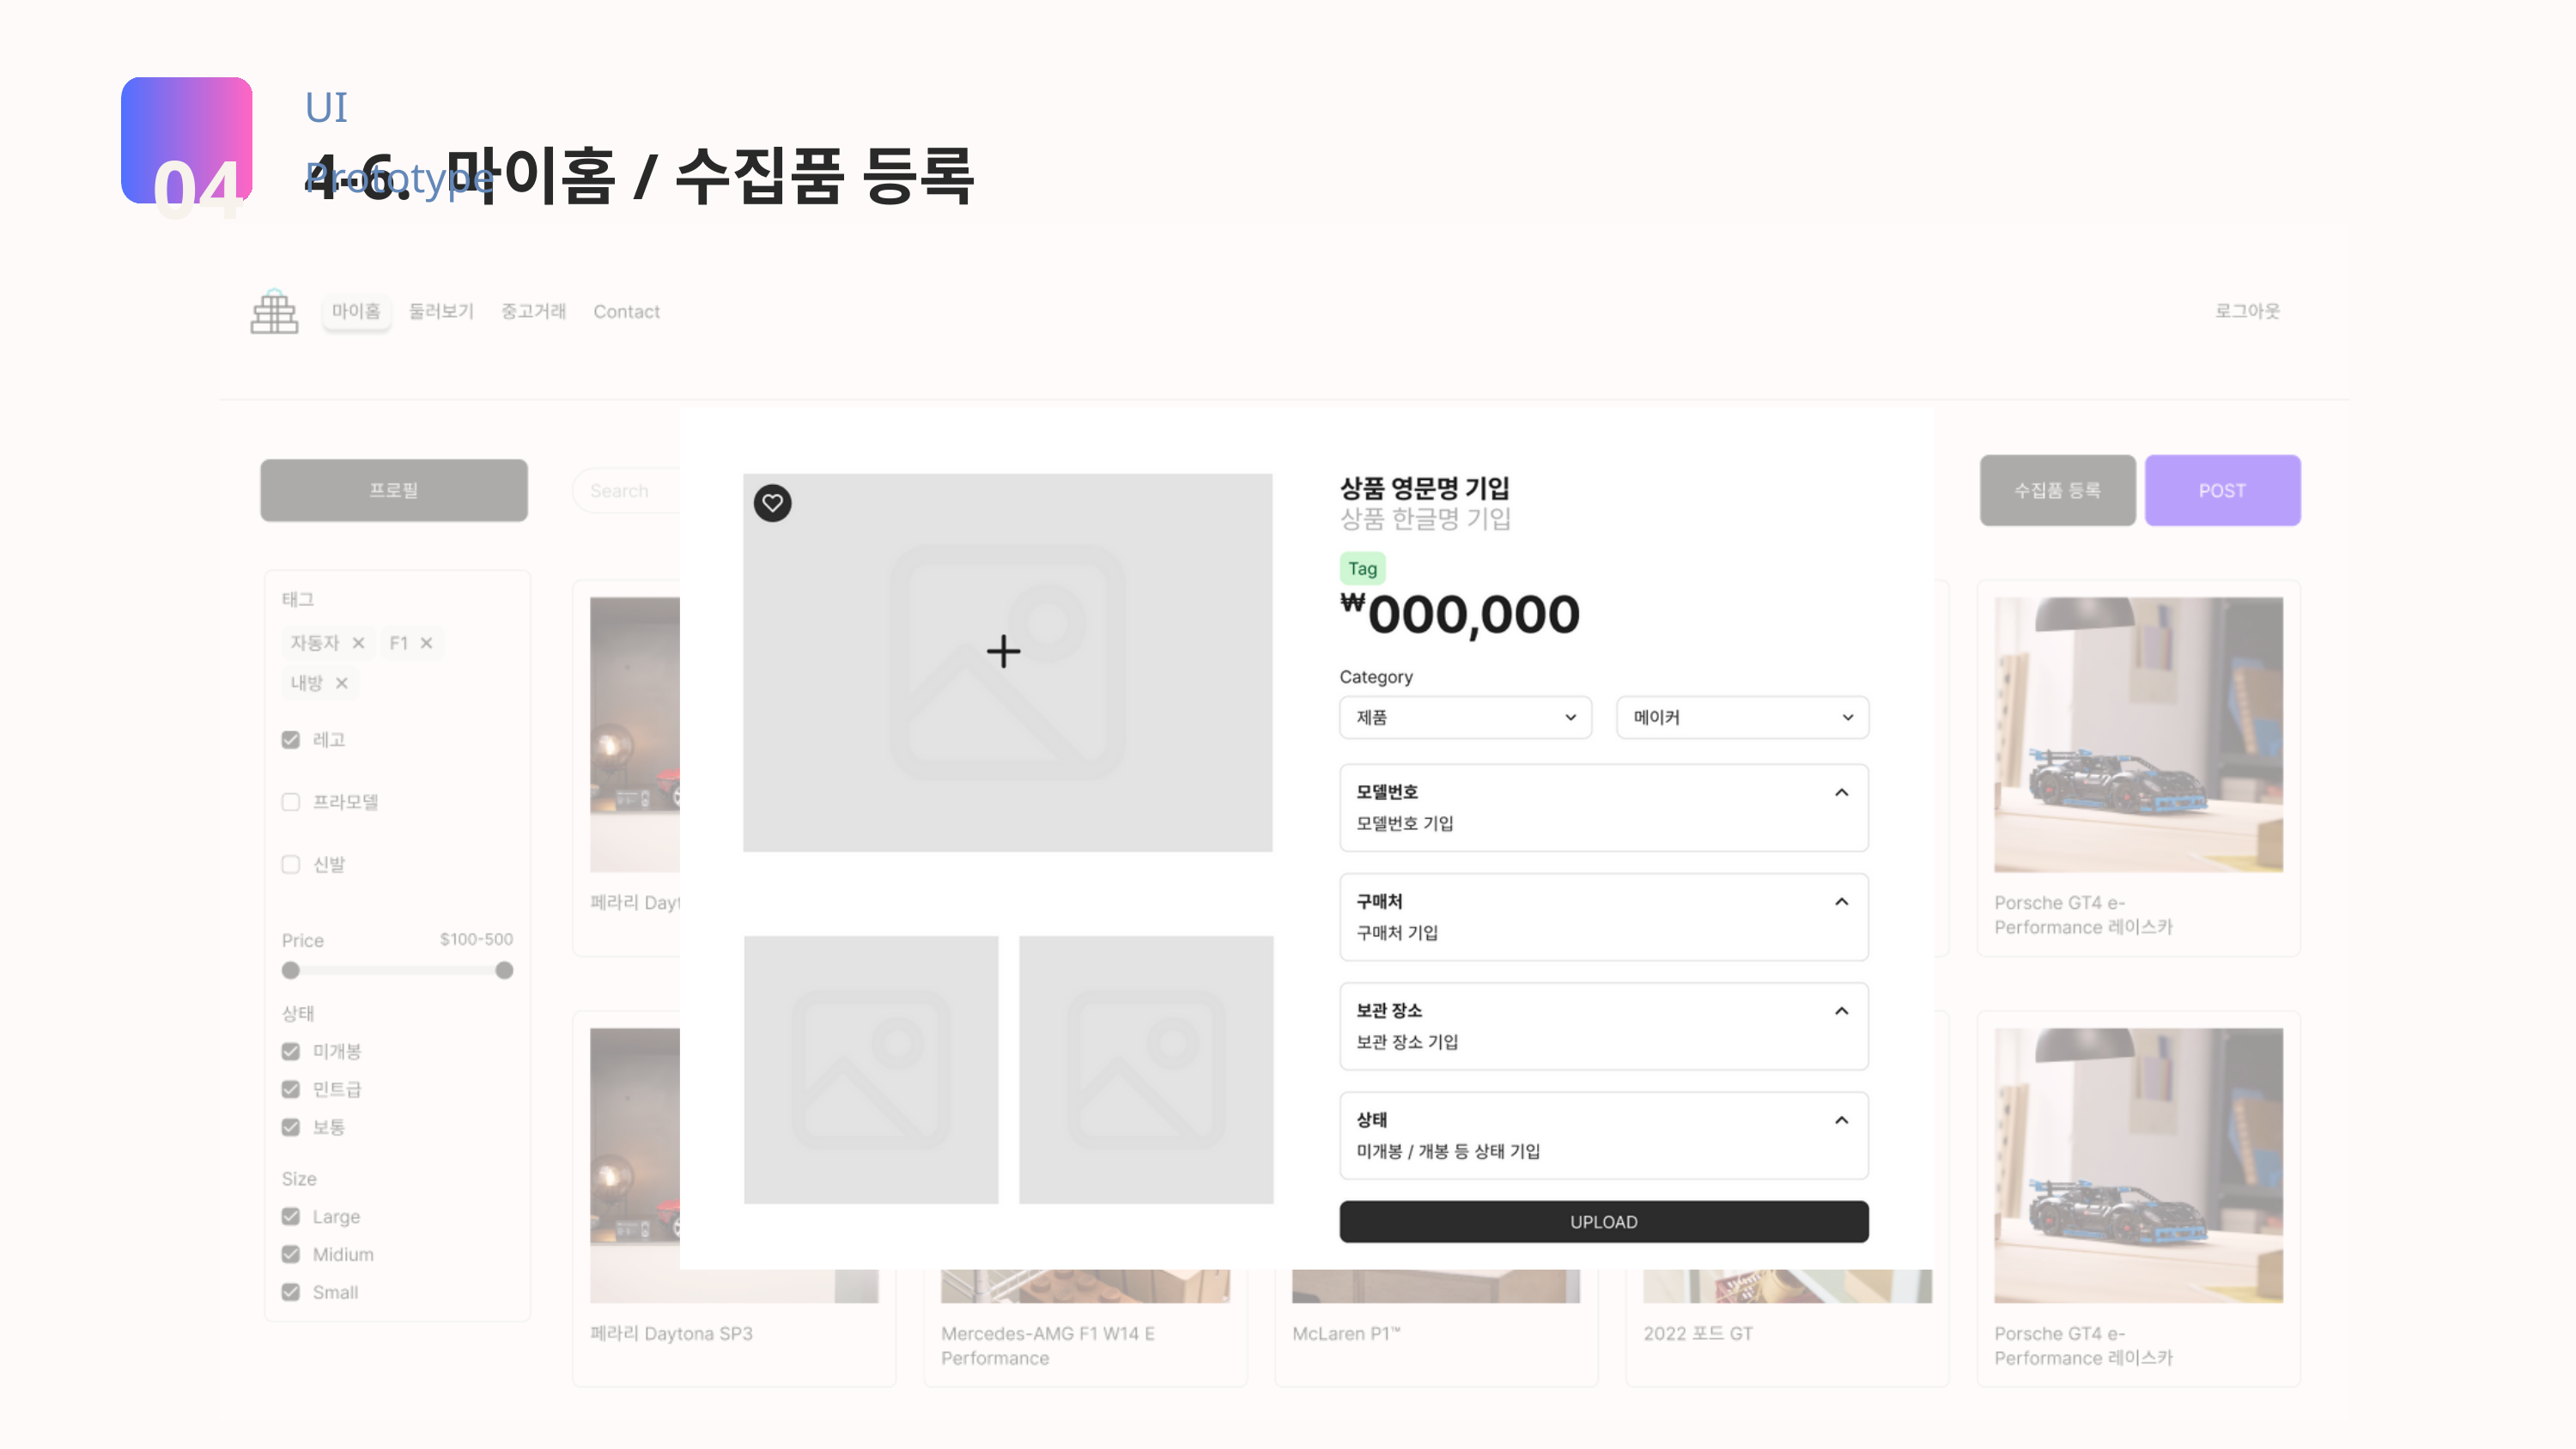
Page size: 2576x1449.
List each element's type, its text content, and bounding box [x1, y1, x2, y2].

text_box [679, 408, 1935, 1270]
text_box 04 [131, 99, 267, 236]
text_box 4-6. 마이홈/수집품 등록 [304, 106, 1200, 213]
text_box UI Prototype [304, 60, 547, 201]
text_box [219, 224, 2350, 1420]
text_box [120, 76, 253, 204]
